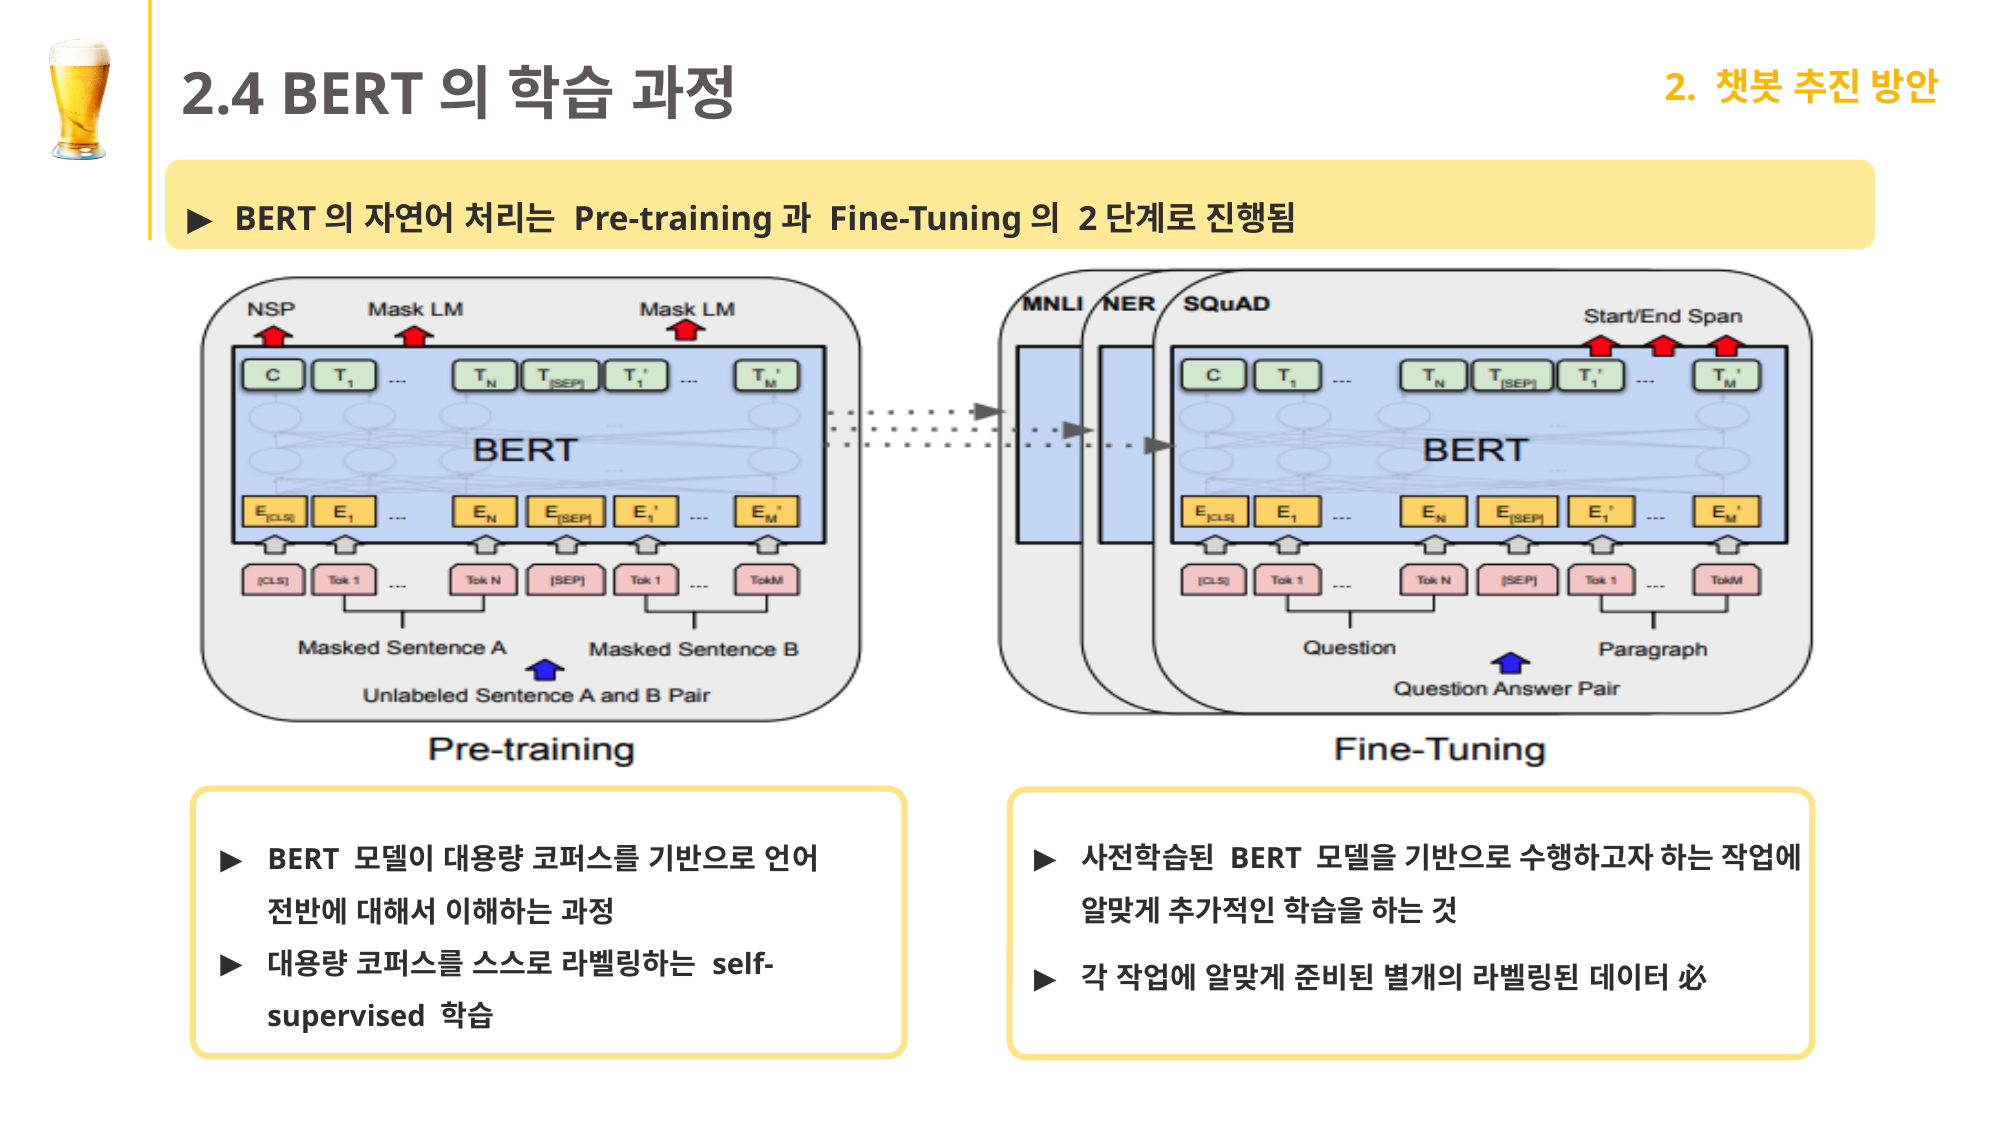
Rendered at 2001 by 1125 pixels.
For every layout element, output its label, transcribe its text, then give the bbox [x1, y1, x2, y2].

picture [163, 229, 1851, 786]
picture [34, 37, 128, 164]
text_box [1009, 789, 1819, 1058]
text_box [165, 159, 1891, 249]
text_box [192, 788, 915, 1057]
text_box 2. 챗봇 추진 방안 [1459, 55, 1955, 116]
text_box 2.4 BERT의 학습 과정 [166, 48, 1168, 134]
